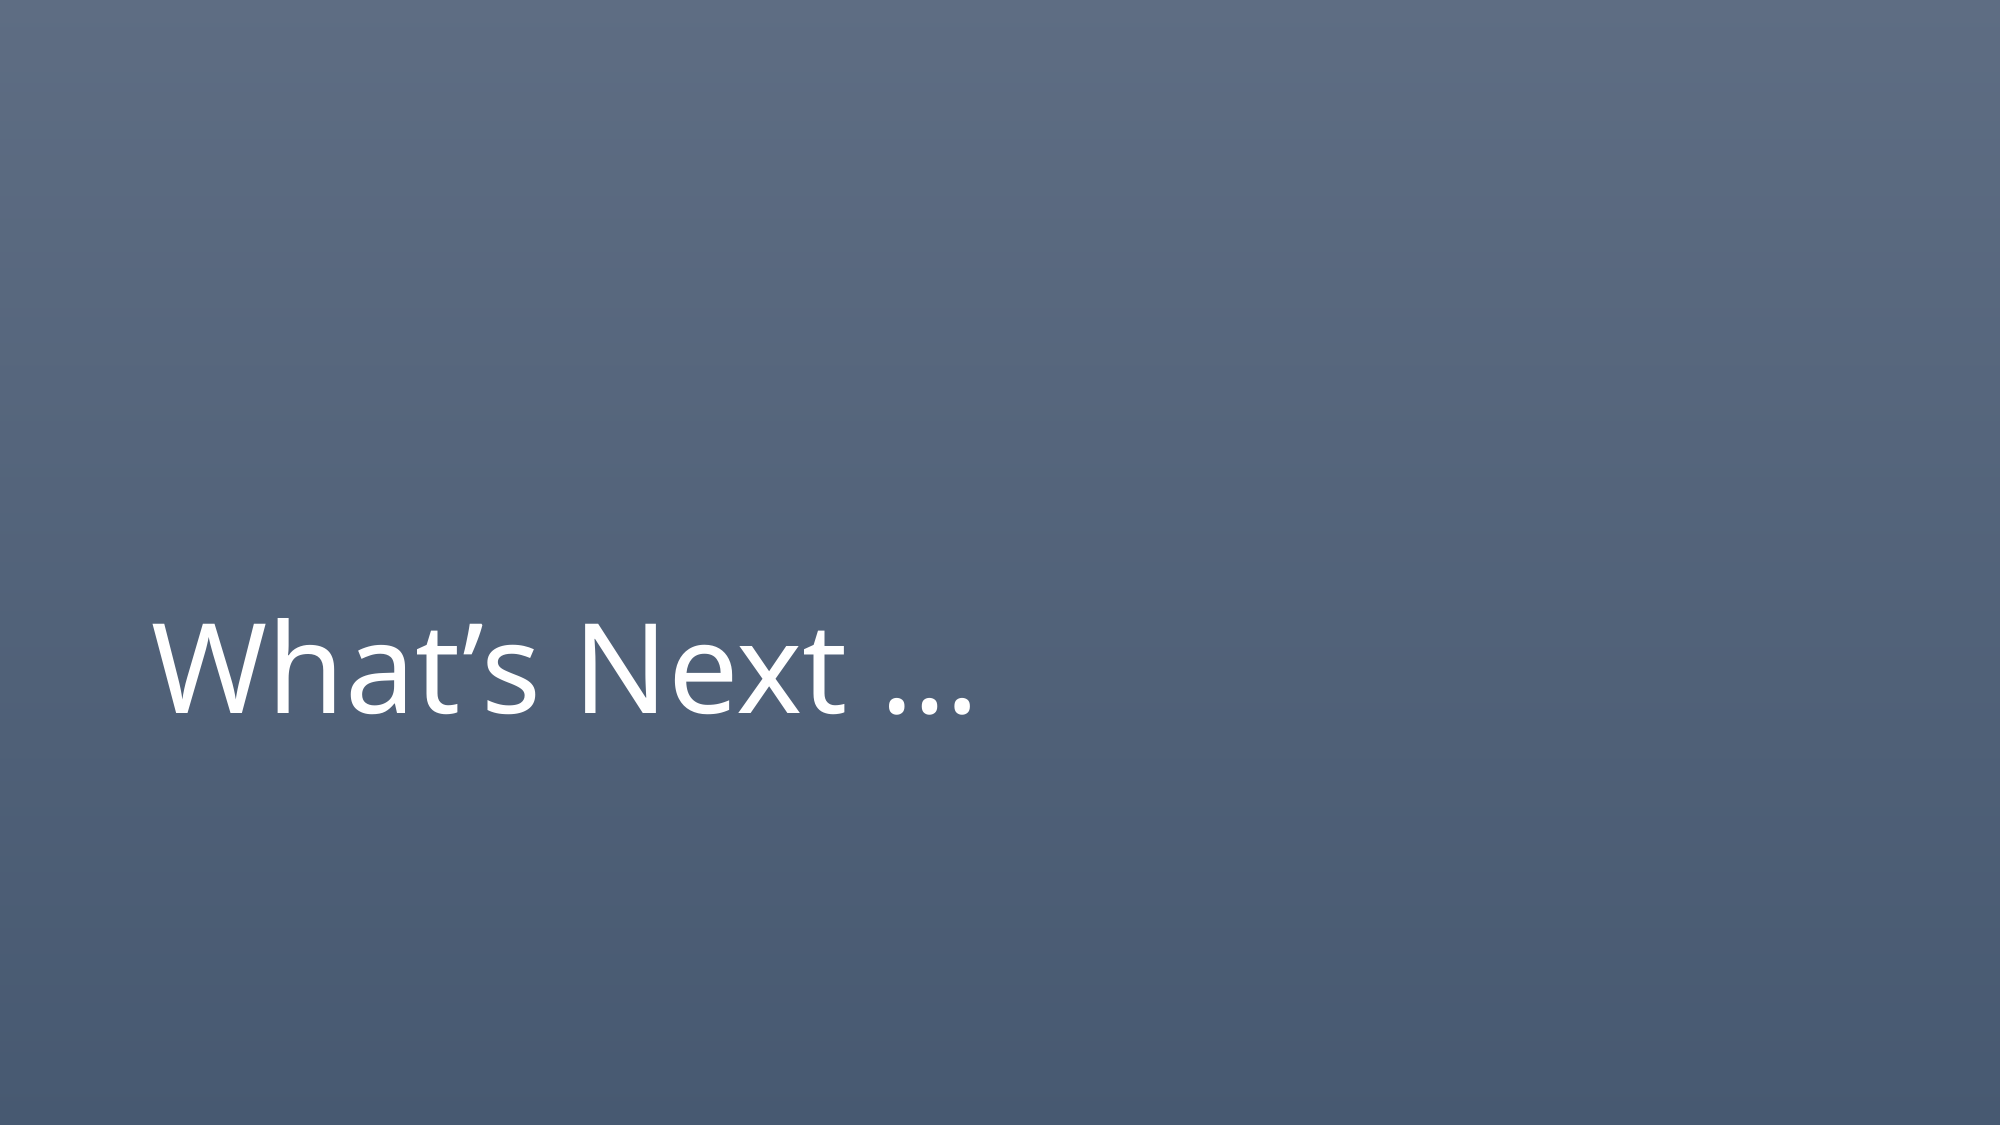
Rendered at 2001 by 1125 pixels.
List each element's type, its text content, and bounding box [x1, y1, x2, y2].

title What’s Next … [136, 280, 1862, 749]
